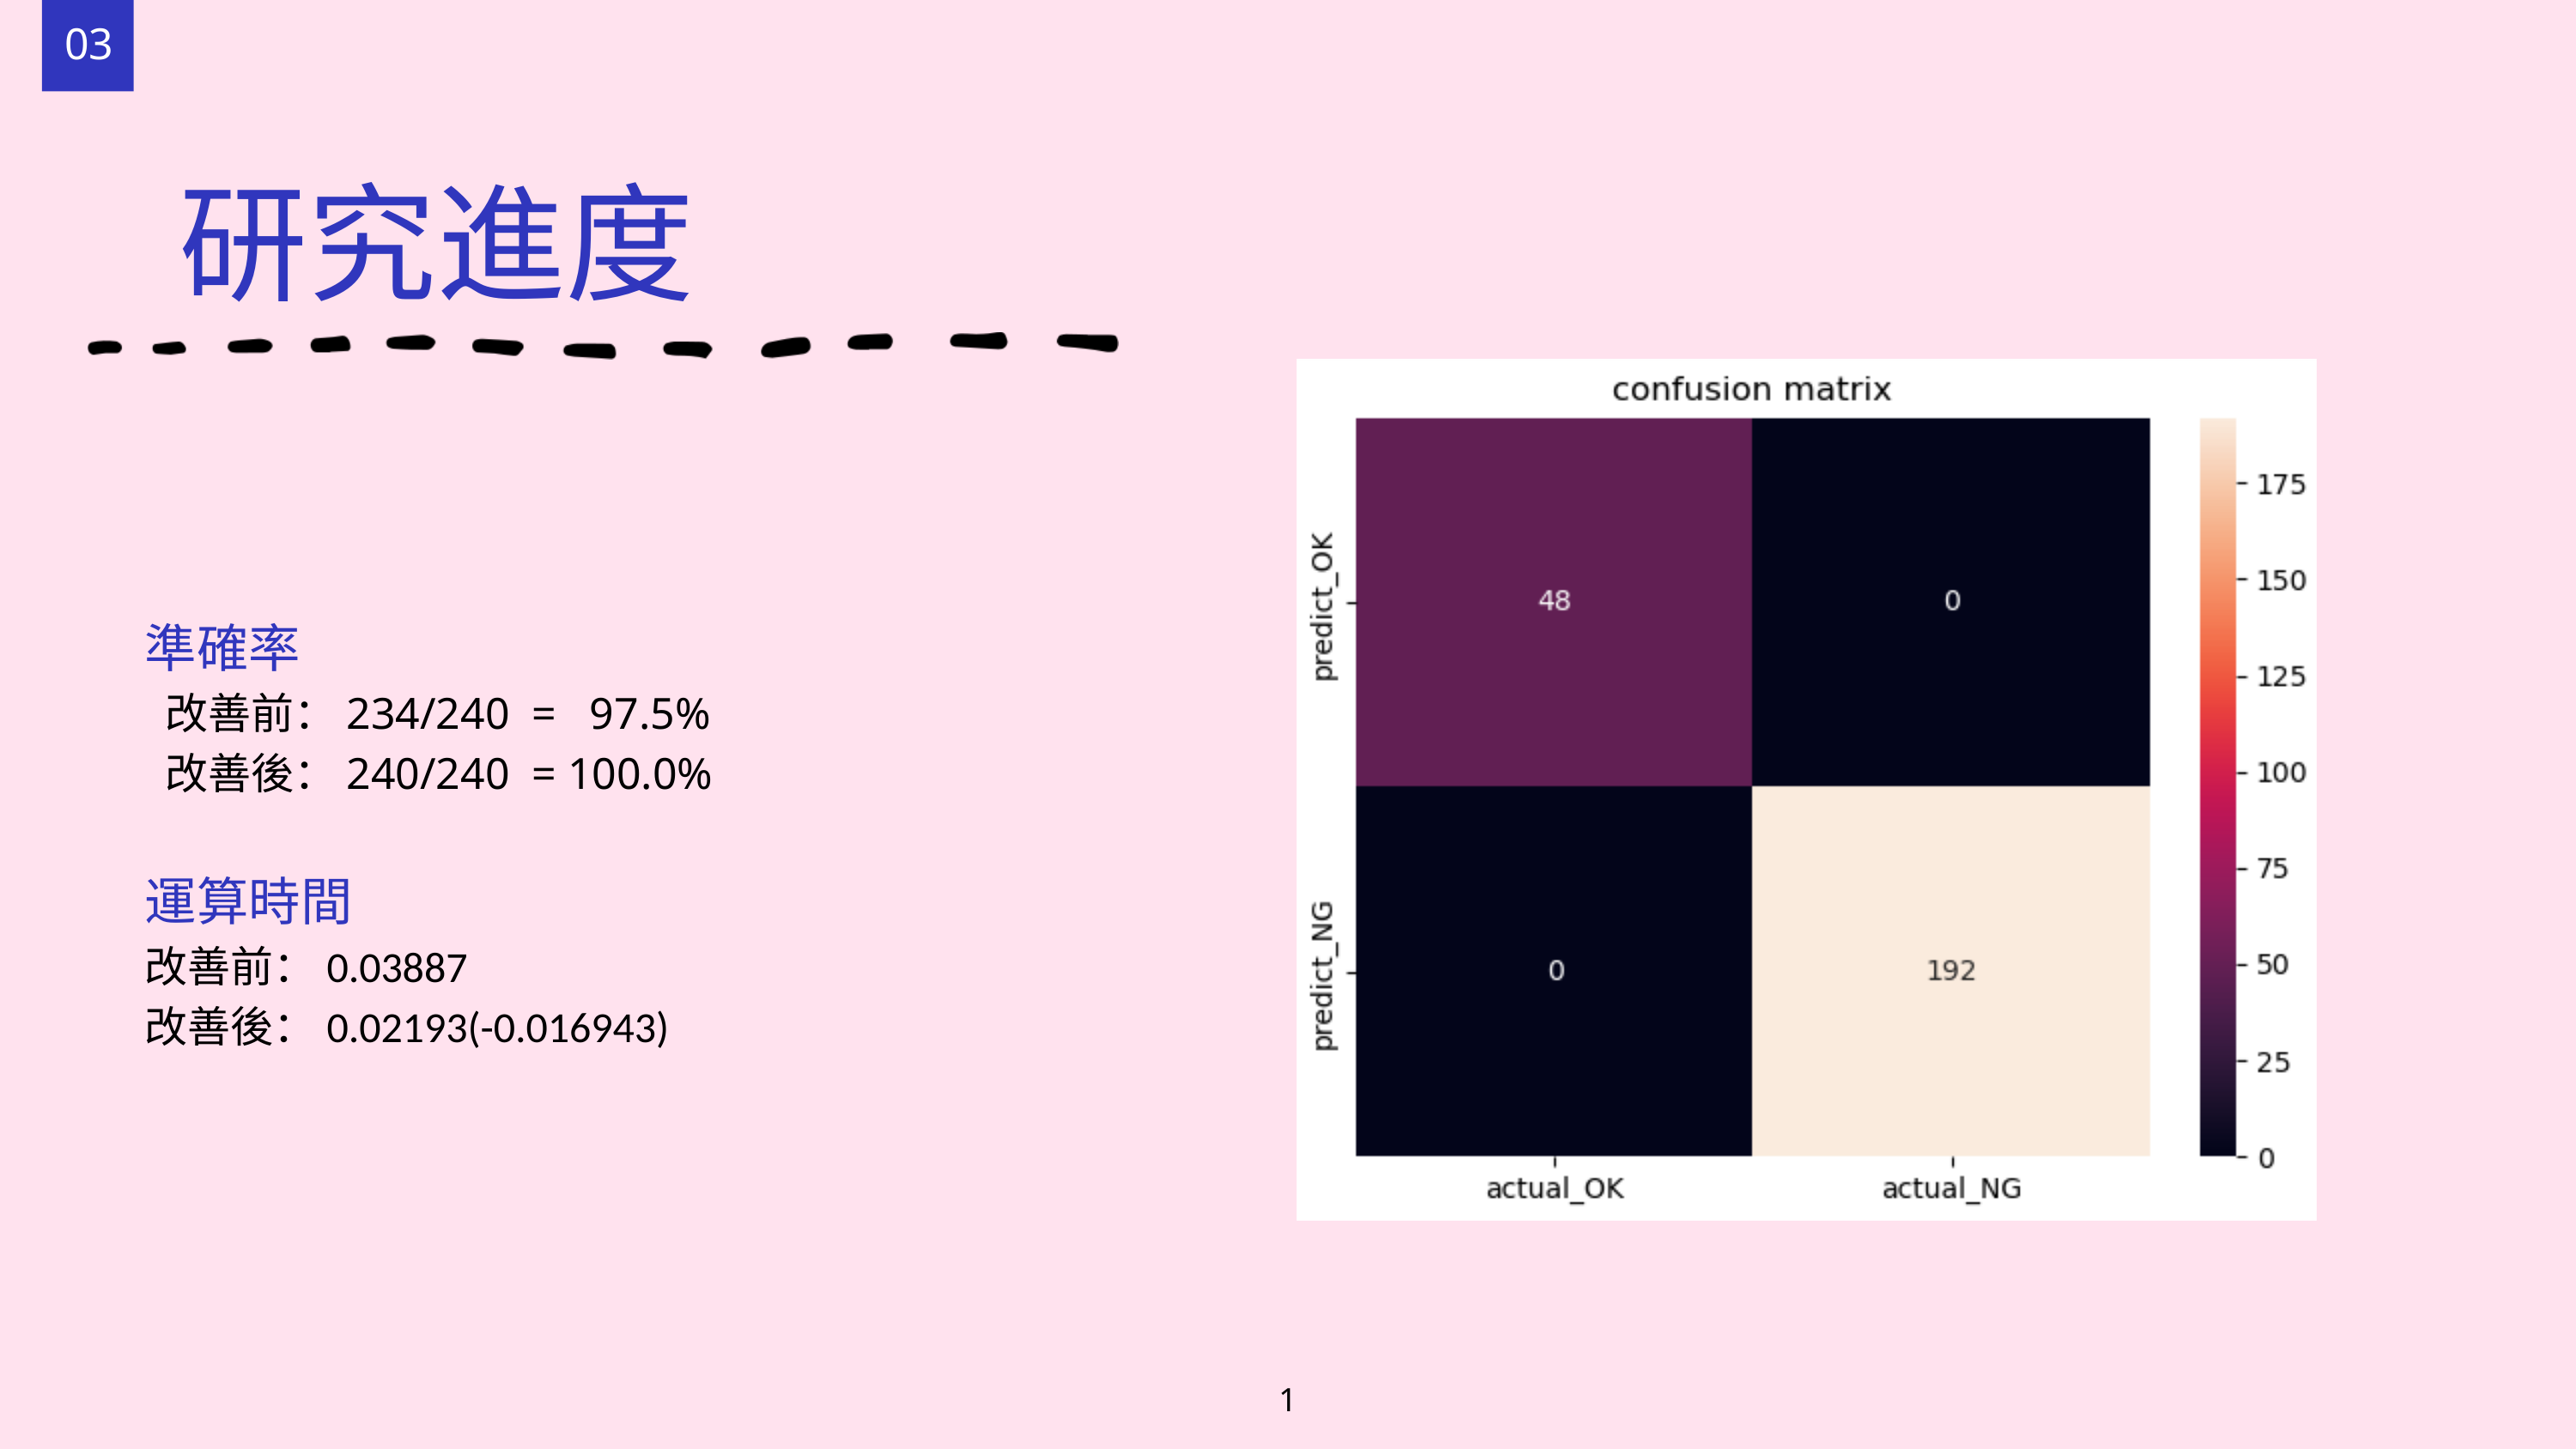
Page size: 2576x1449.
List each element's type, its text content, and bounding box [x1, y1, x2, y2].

text_box 準確率 改善前：234/240 = 97.5% 改善後：240/240 = 100.0% 運算時間 改善前：0.03887 改善後：0.02193(-0.016943) [144, 605, 1125, 1124]
text_box 研究進度 [119, 151, 2032, 318]
text_box 03 [58, 28, 121, 69]
text_box 1 [1279, 1373, 1297, 1419]
picture [1297, 359, 2318, 1222]
text_box [41, 0, 134, 92]
picture [88, 331, 1119, 360]
